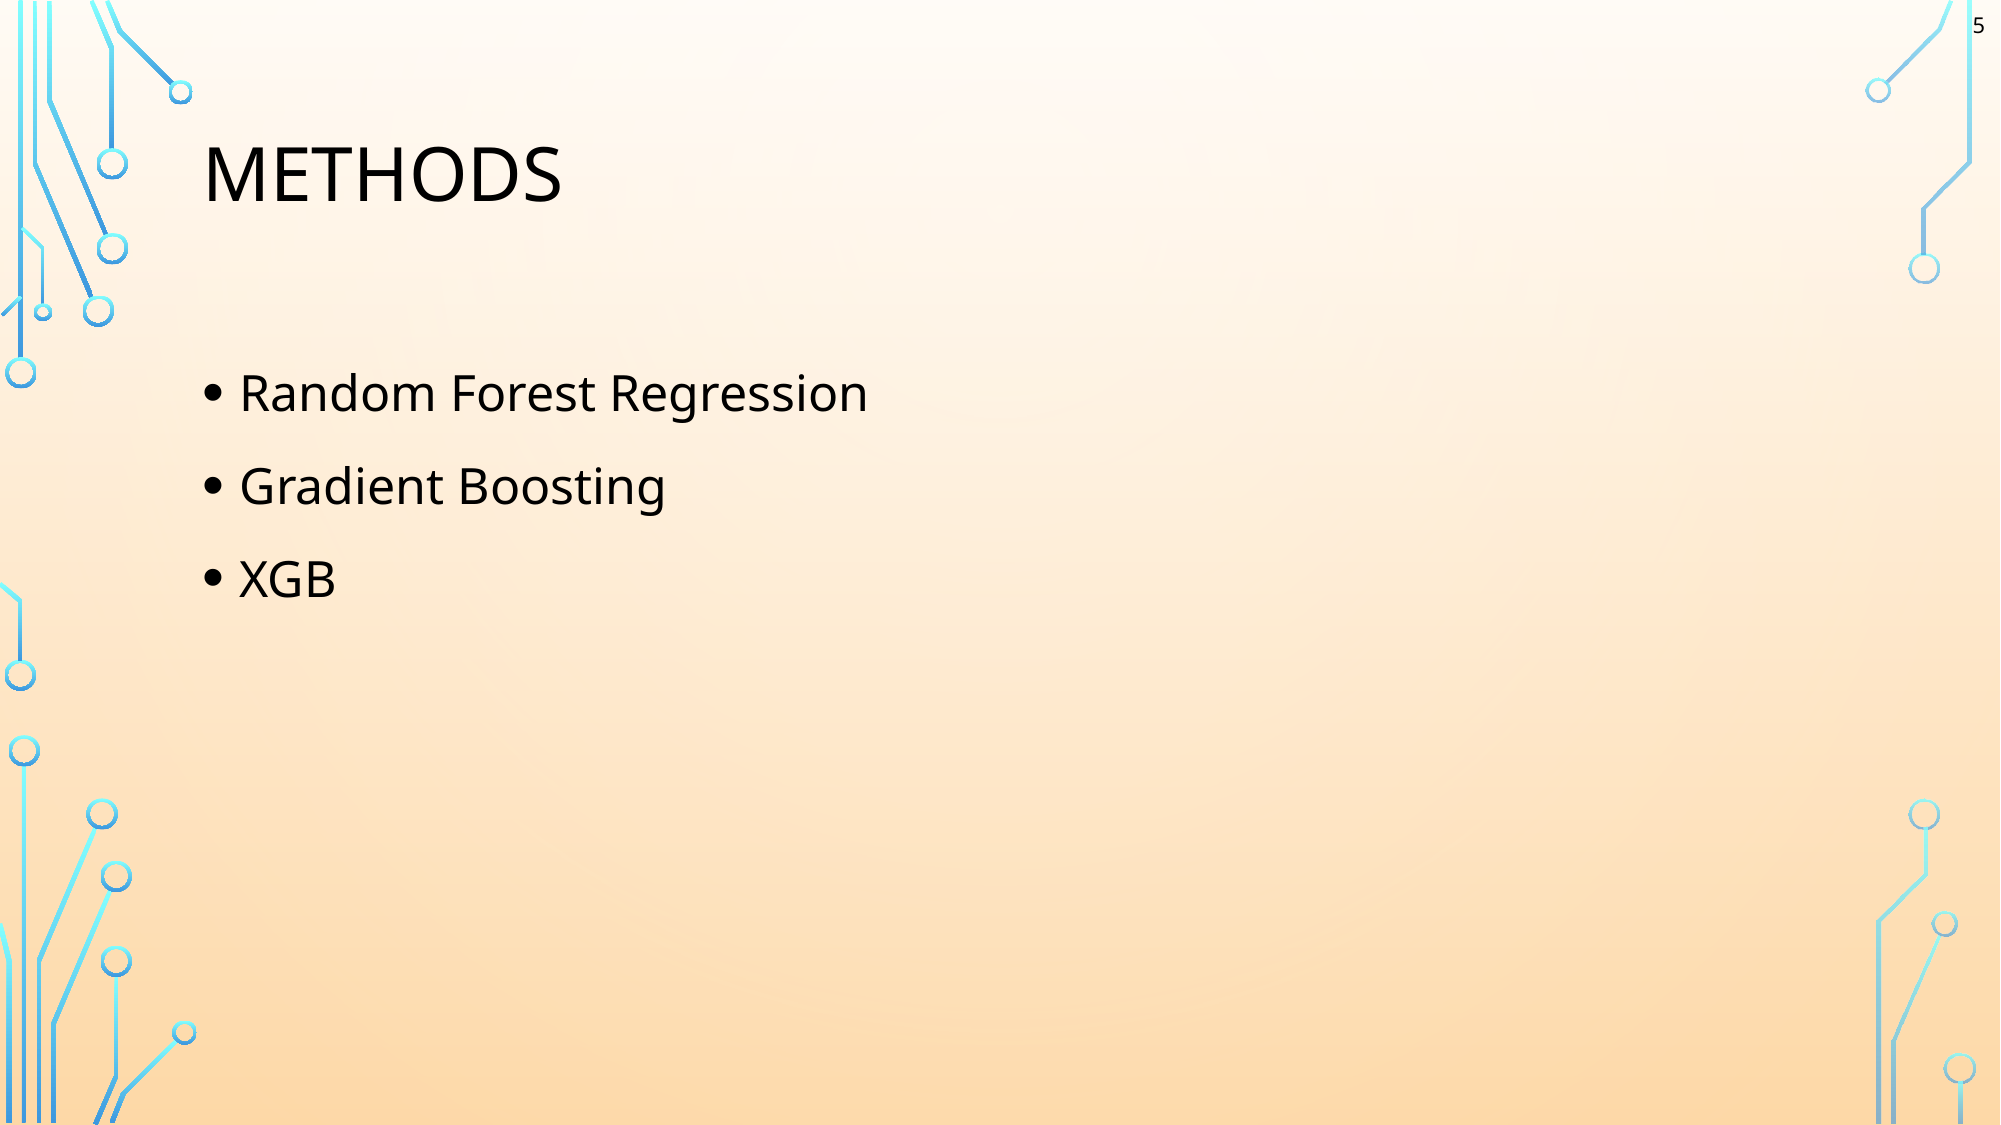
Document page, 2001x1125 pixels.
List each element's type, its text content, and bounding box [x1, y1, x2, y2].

title MethodS [187, 101, 1813, 342]
slide_number 4 [1873, 0, 2000, 57]
list Random Forest Regression Gradient Boosting XGB [187, 342, 1929, 1099]
